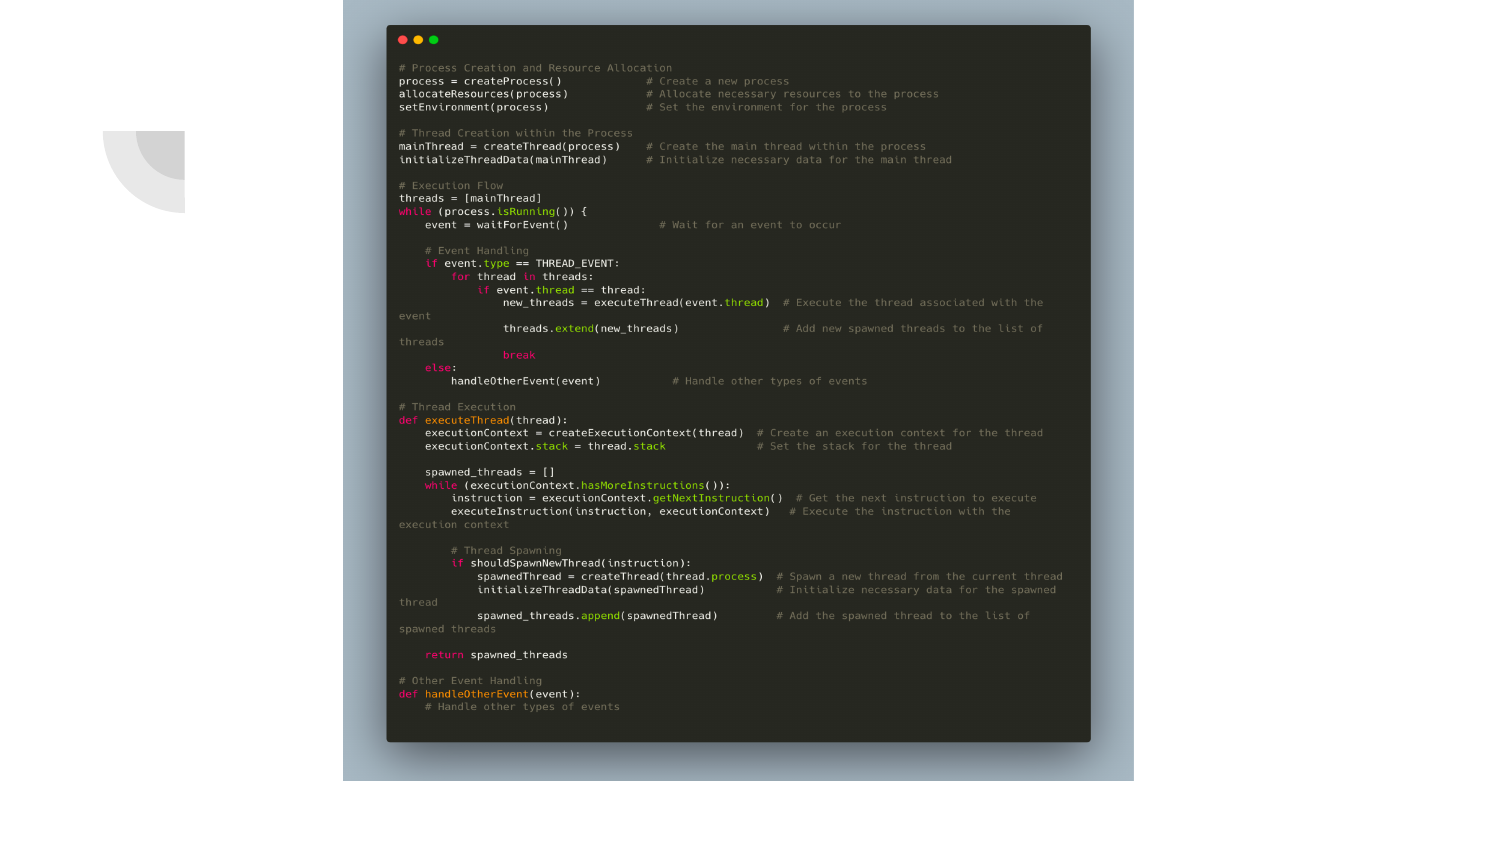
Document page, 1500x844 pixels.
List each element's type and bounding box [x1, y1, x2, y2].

picture [343, 0, 1134, 781]
